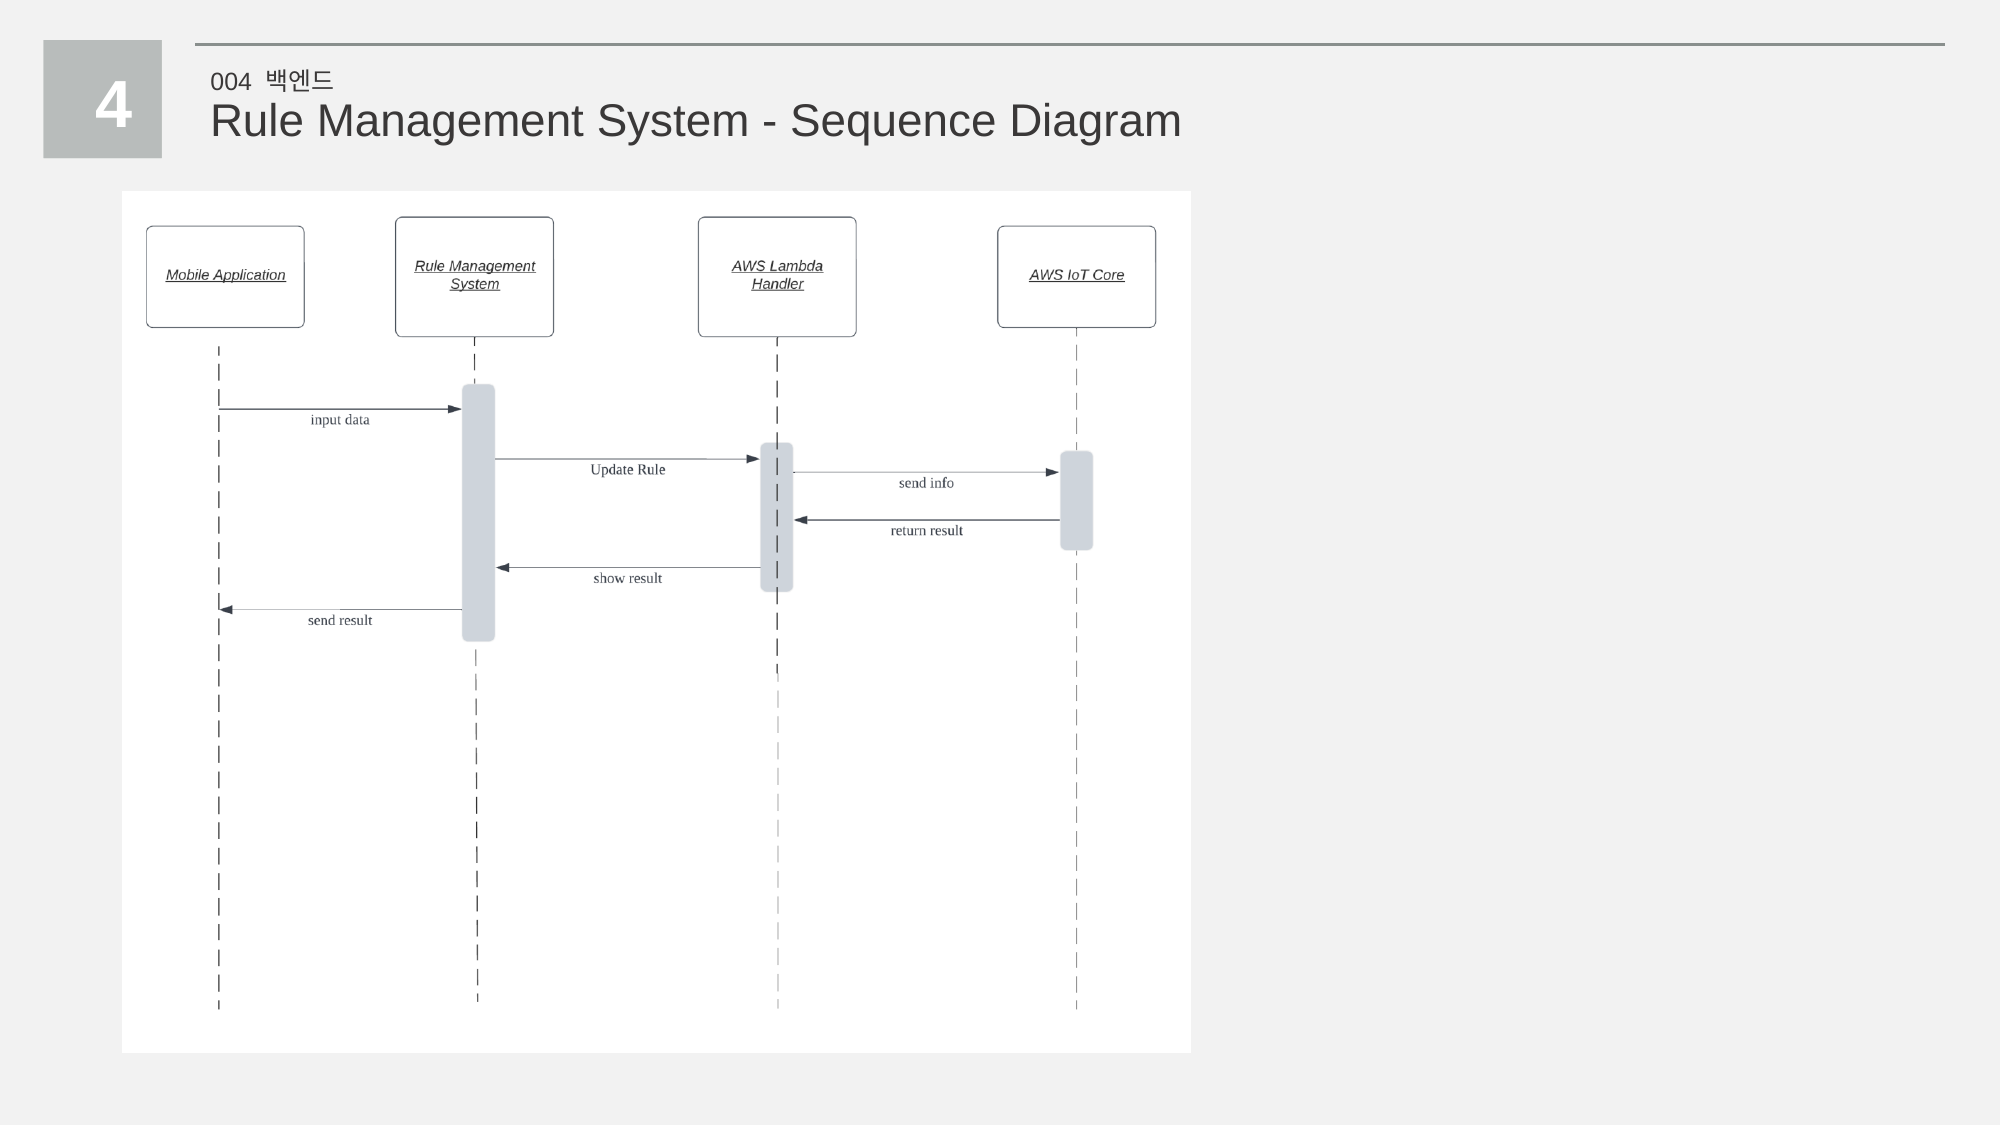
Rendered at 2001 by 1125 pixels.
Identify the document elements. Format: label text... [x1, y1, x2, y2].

text_box 4 [80, 52, 123, 148]
picture [122, 191, 1191, 1053]
text_box 004 백엔드 [195, 57, 350, 103]
text_box Rule Management System - Sequence Diagram [194, 82, 1373, 153]
text_box [42, 39, 163, 159]
